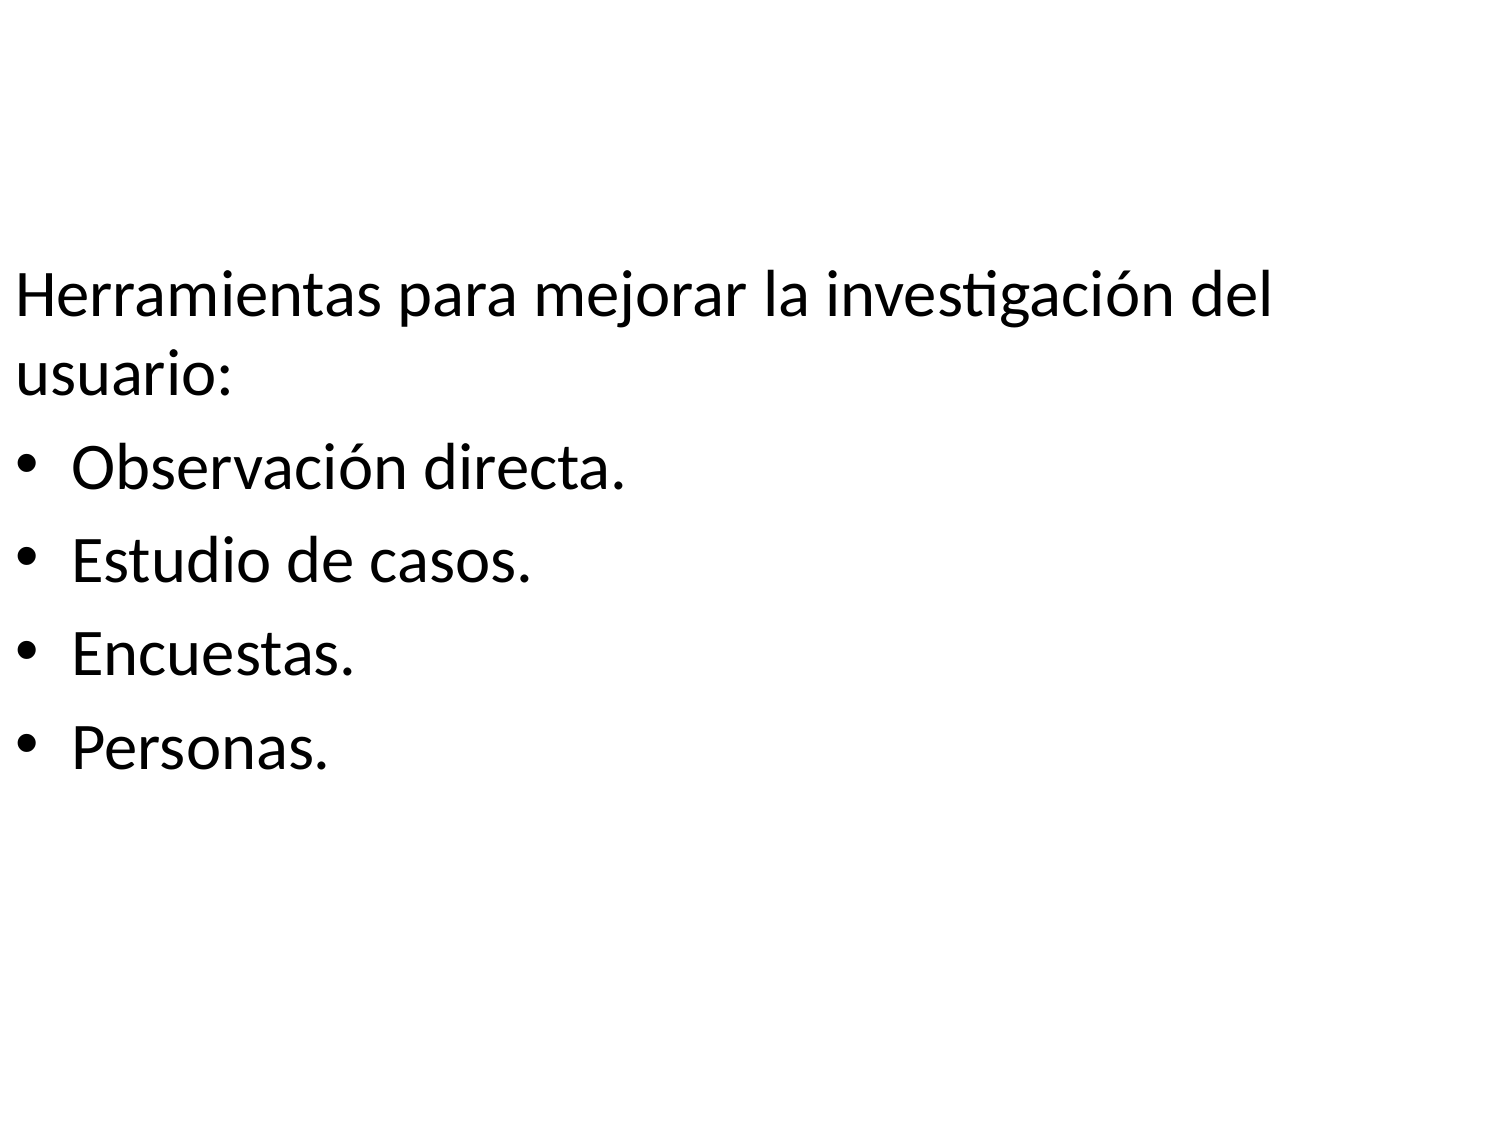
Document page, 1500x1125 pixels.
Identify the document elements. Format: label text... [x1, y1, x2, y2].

list Herramientas para mejorar la investigación del usuario: Observación directa. Estudio de casos. Encuestas. Personas. [0, 0, 1500, 1125]
